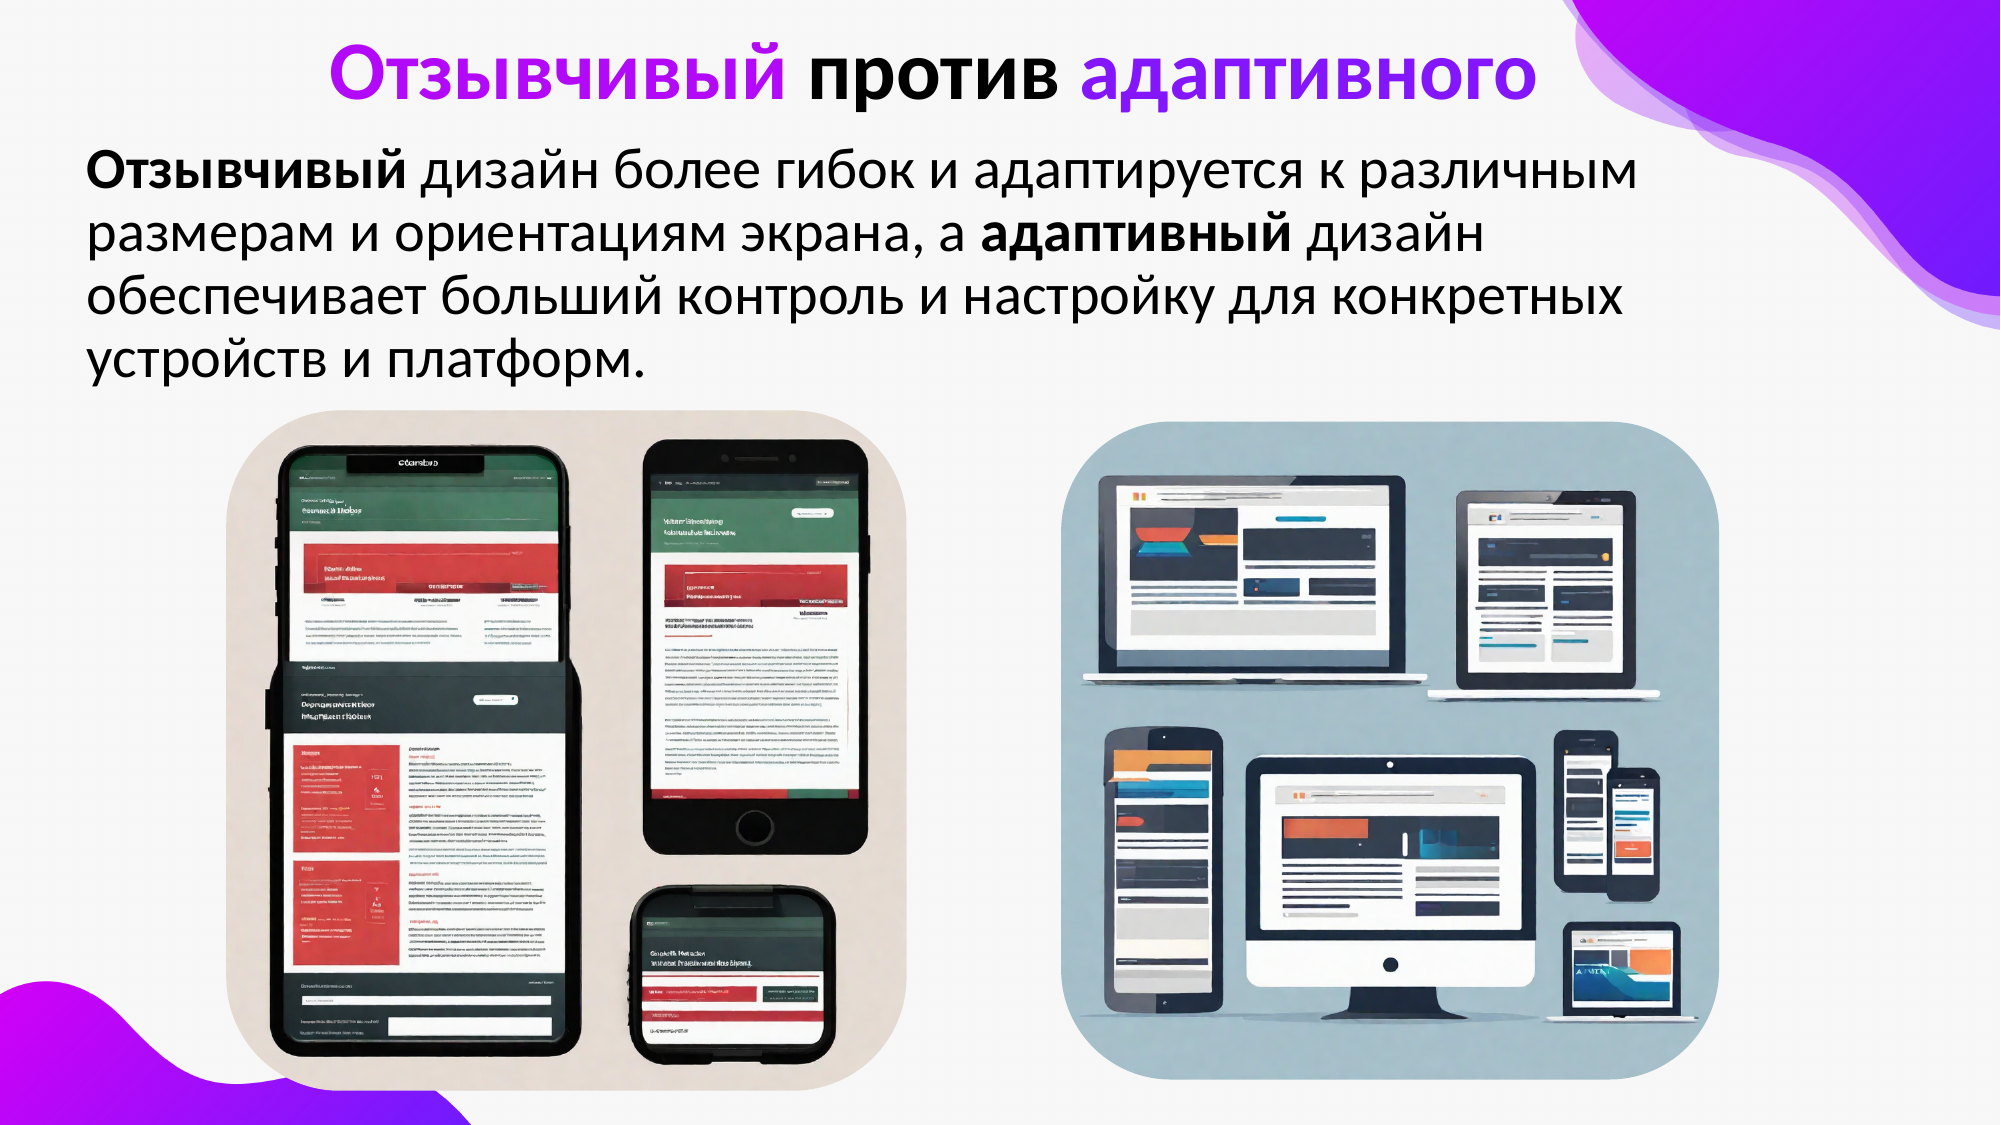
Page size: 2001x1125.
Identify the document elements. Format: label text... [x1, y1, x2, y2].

list Отзывчивый против адаптивного Отзывчивый дизайн более гибок и адаптируется к различным размерам и ориентациям экрана, а адаптивный дизайн обеспечивает больший контроль и настройку для конкретных устройств и платформ. [71, 19, 1797, 734]
picture [0, 0, 2000, 1125]
